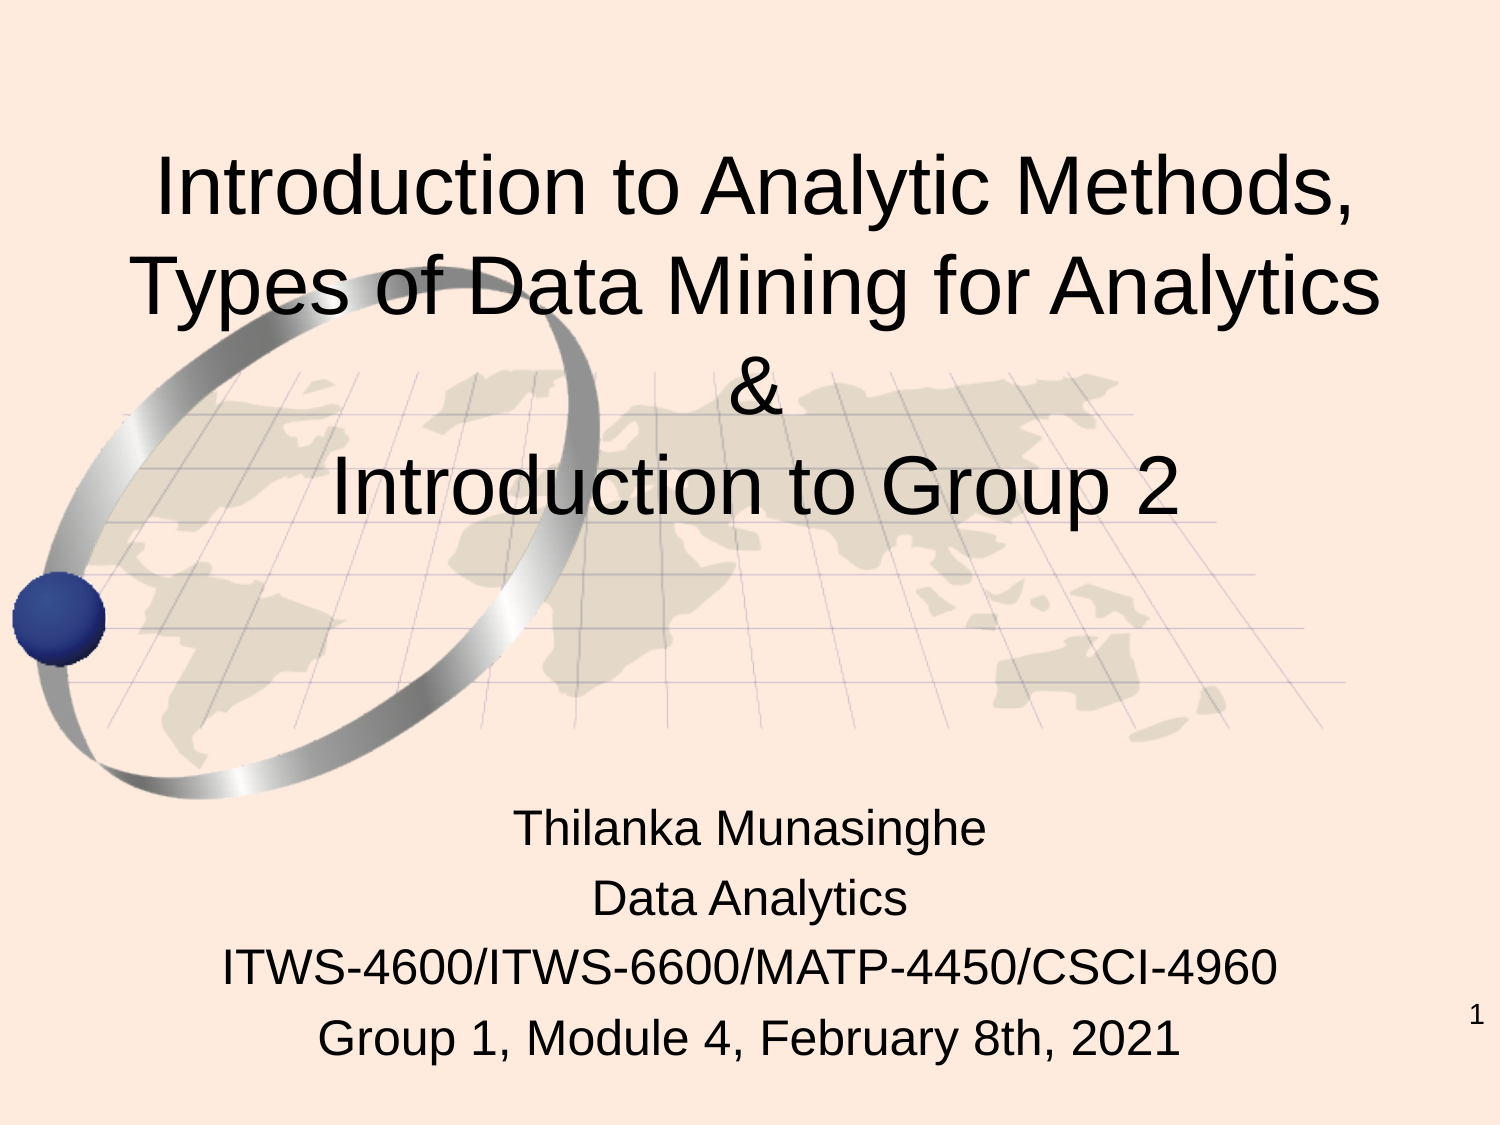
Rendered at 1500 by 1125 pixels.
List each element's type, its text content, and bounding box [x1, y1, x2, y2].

subtitle Thilanka Munasinghe Data Analytics ITWS-4600/ITWS-6600/MATP-4450/CSCI-4960 Group 1, Module 4, February 8th, 2021 [37, 787, 1463, 1088]
title Introduction to Analytic Methods, Types of Data Mining for Analytics & Introduction to Group 2 [112, 24, 1400, 438]
slide_number 1 [1463, 987, 1500, 1063]
picture [0, 249, 1359, 813]
